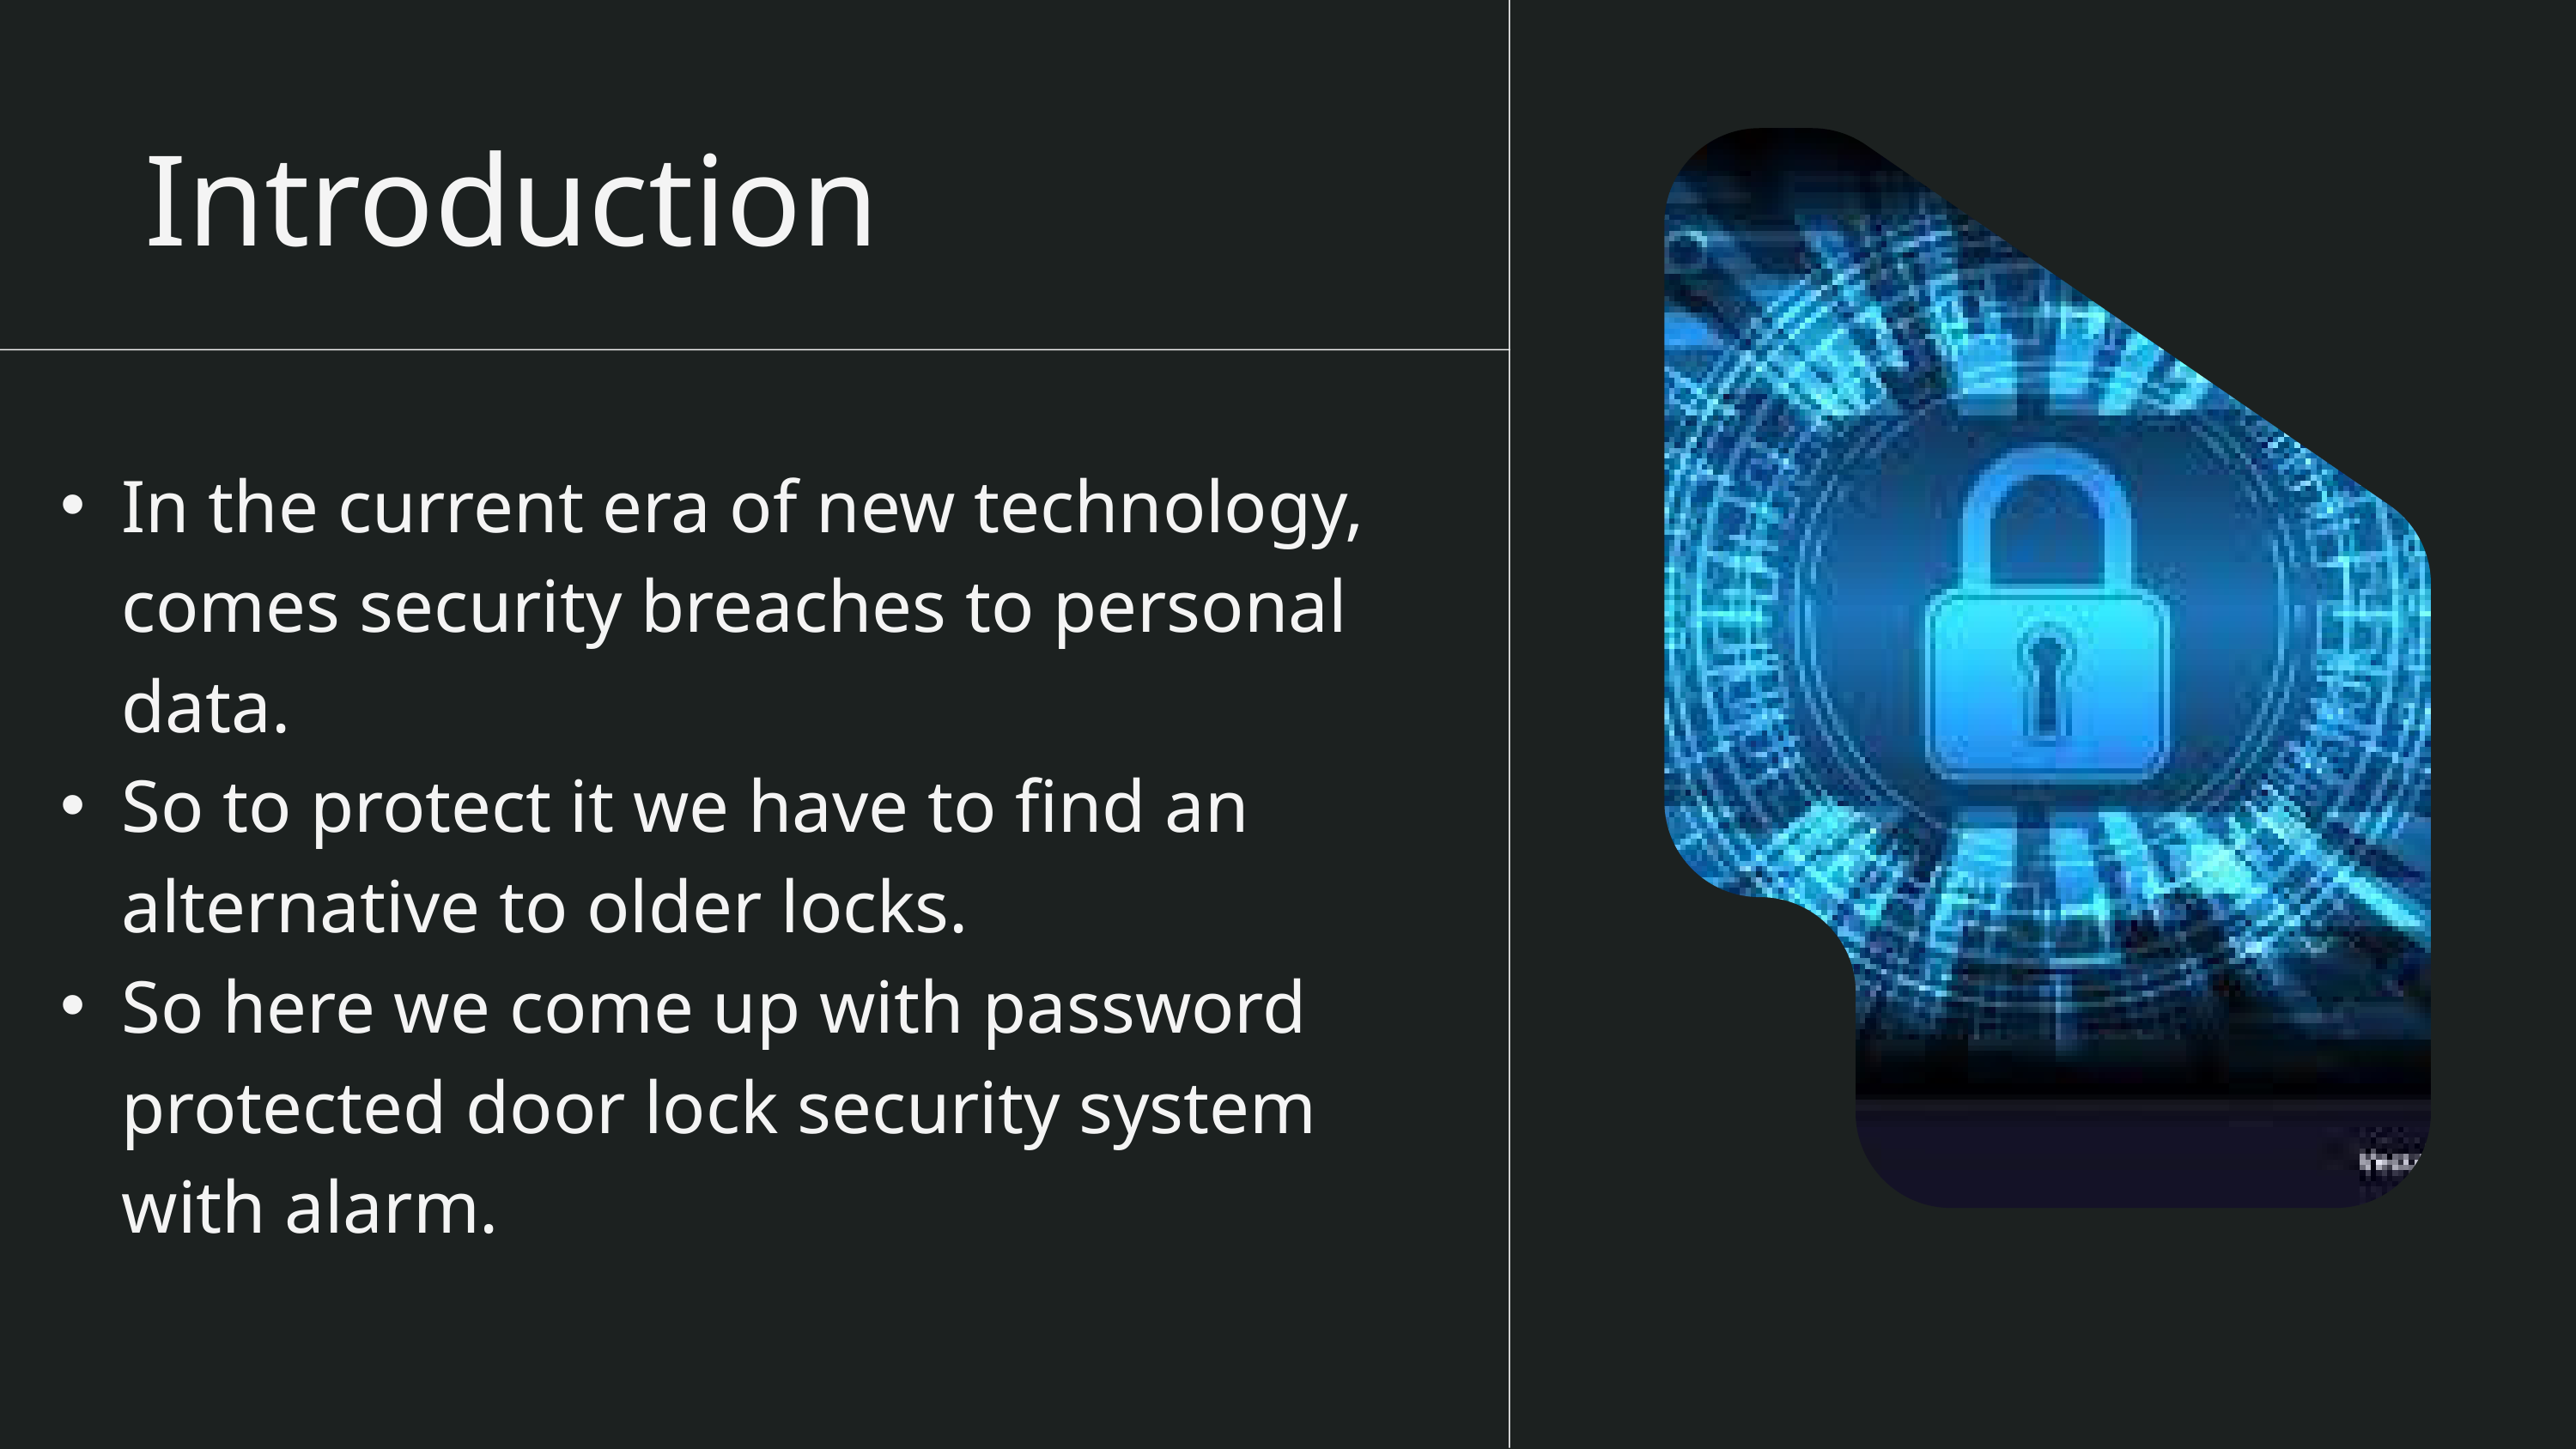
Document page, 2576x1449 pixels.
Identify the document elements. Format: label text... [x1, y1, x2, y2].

text_box In the current era of new technology, comes security breaches to personal data. So to protect it we have to find an alternative to older locks. So here we come up with password protected door lock security system with alarm. [0, 446, 1412, 1248]
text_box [1664, 127, 2432, 1209]
text_box Introduction [144, 120, 1412, 271]
